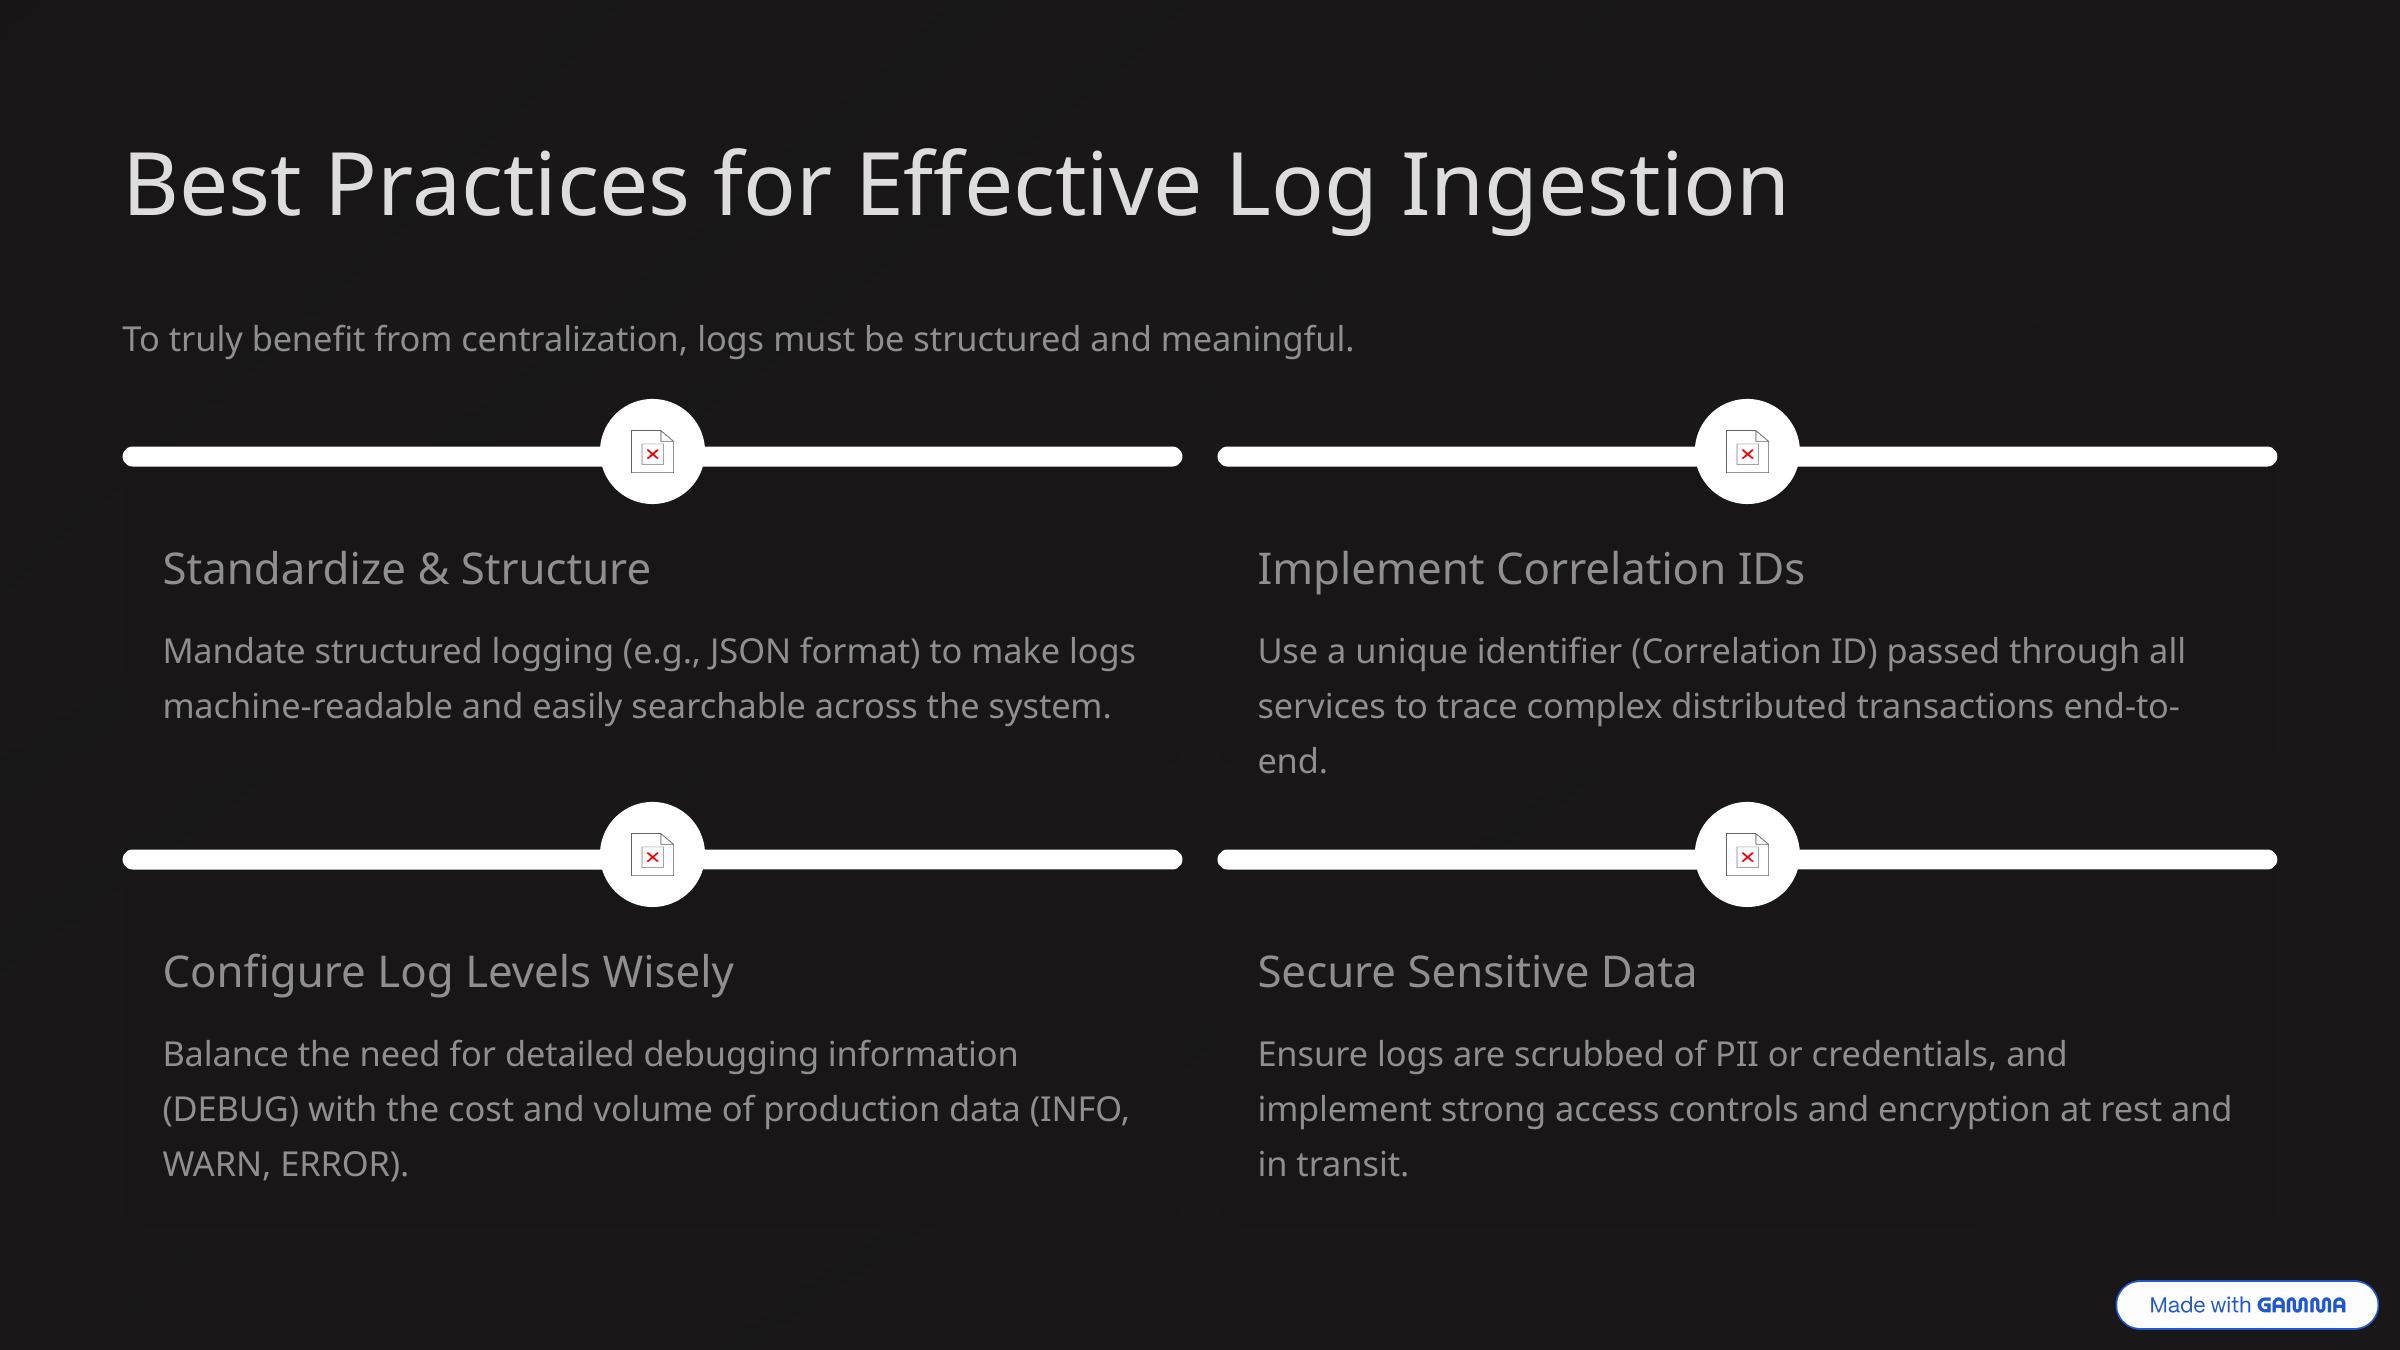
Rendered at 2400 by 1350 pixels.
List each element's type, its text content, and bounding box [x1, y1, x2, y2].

text_box [1217, 849, 1696, 870]
text_box Use a unique identifier (Correlation ID) passed through all services to trace complex distributed transactions end-to-end. [1257, 614, 2238, 727]
text_box [1217, 464, 2278, 767]
text_box [599, 801, 706, 908]
text_box Configure Log Levels Wisely [162, 942, 747, 997]
picture [2106, 1271, 2389, 1339]
text_box [122, 849, 602, 870]
text_box To truly benefit from centralization, logs must be structured and meaningful. [122, 303, 2278, 360]
text_box [1217, 446, 1696, 467]
text_box [122, 867, 1183, 1227]
text_box [703, 446, 1183, 467]
text_box [703, 849, 1183, 870]
text_box [122, 464, 1183, 767]
text_box Balance the need for detailed debugging information (DEBUG) with the cost and volume of production data (INFO, WARN, ERROR). [162, 1017, 1143, 1186]
text_box [1217, 867, 2278, 1227]
text_box [1694, 398, 1800, 505]
picture [1726, 430, 1769, 473]
text_box Secure Sensitive Data [1257, 942, 1722, 997]
text_box [1798, 849, 2278, 870]
text_box [122, 446, 602, 467]
text_box [1798, 446, 2278, 467]
text_box Mandate structured logging (e.g., JSON format) to make logs machine-readable and easily searchable across the system. [162, 614, 1143, 727]
picture [631, 833, 674, 876]
text_box [599, 398, 706, 505]
text_box Implement Correlation IDs [1257, 539, 1813, 594]
picture [631, 430, 674, 473]
picture [1726, 833, 1769, 876]
text_box Best Practices for Effective Log Ingestion [122, 123, 1842, 234]
text_box Ensure logs are scrubbed of PII or credentials, and implement strong access controls and encryption at rest and in transit. [1257, 1017, 2238, 1130]
text_box [1694, 801, 1800, 908]
text_box Standardize & Structure [162, 539, 674, 594]
